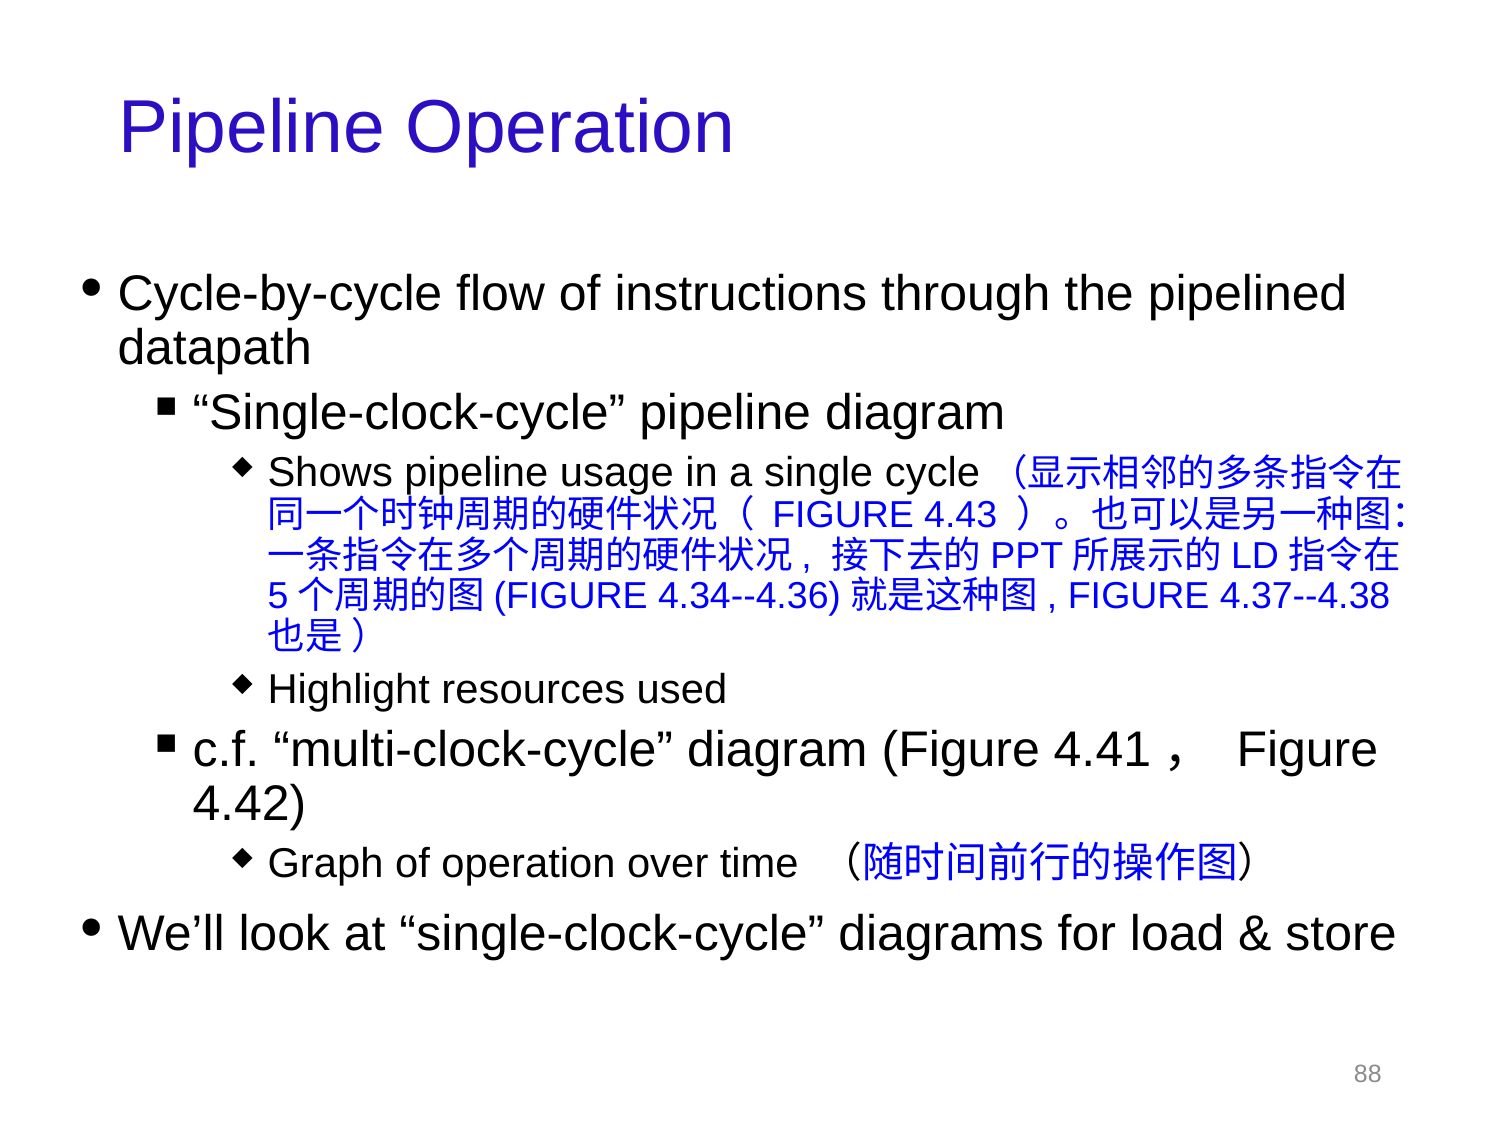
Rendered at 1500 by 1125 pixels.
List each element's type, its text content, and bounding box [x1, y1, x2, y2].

list Cycle-by-cycle flow of instructions through the pipelined datapath “Single-clock-cycle” pipeline diagram Shows pipeline usage in a single cycle（显示相邻的多条指令在同一个时钟周期的硬件状况（ FIGURE 4.43 ）。也可以是另一种图：一条指令在多个周期的硬件状况, 接下去的PPT所展示的LD指令在5个周期的图(FIGURE 4.34--4.36)就是这种图, FIGURE 4.37--4.38也是 ） Highlight resources used c.f. “multi-clock-cycle” diagram (Figure 4.41， Figure 4.42) Graph of operation over time （随时间前行的操作图） We’ll look at “single-clock-cycle” diagrams for load & store [64, 260, 1436, 974]
title Pipeline Operation [103, 59, 1397, 197]
slide_number 88 [1059, 1042, 1397, 1103]
